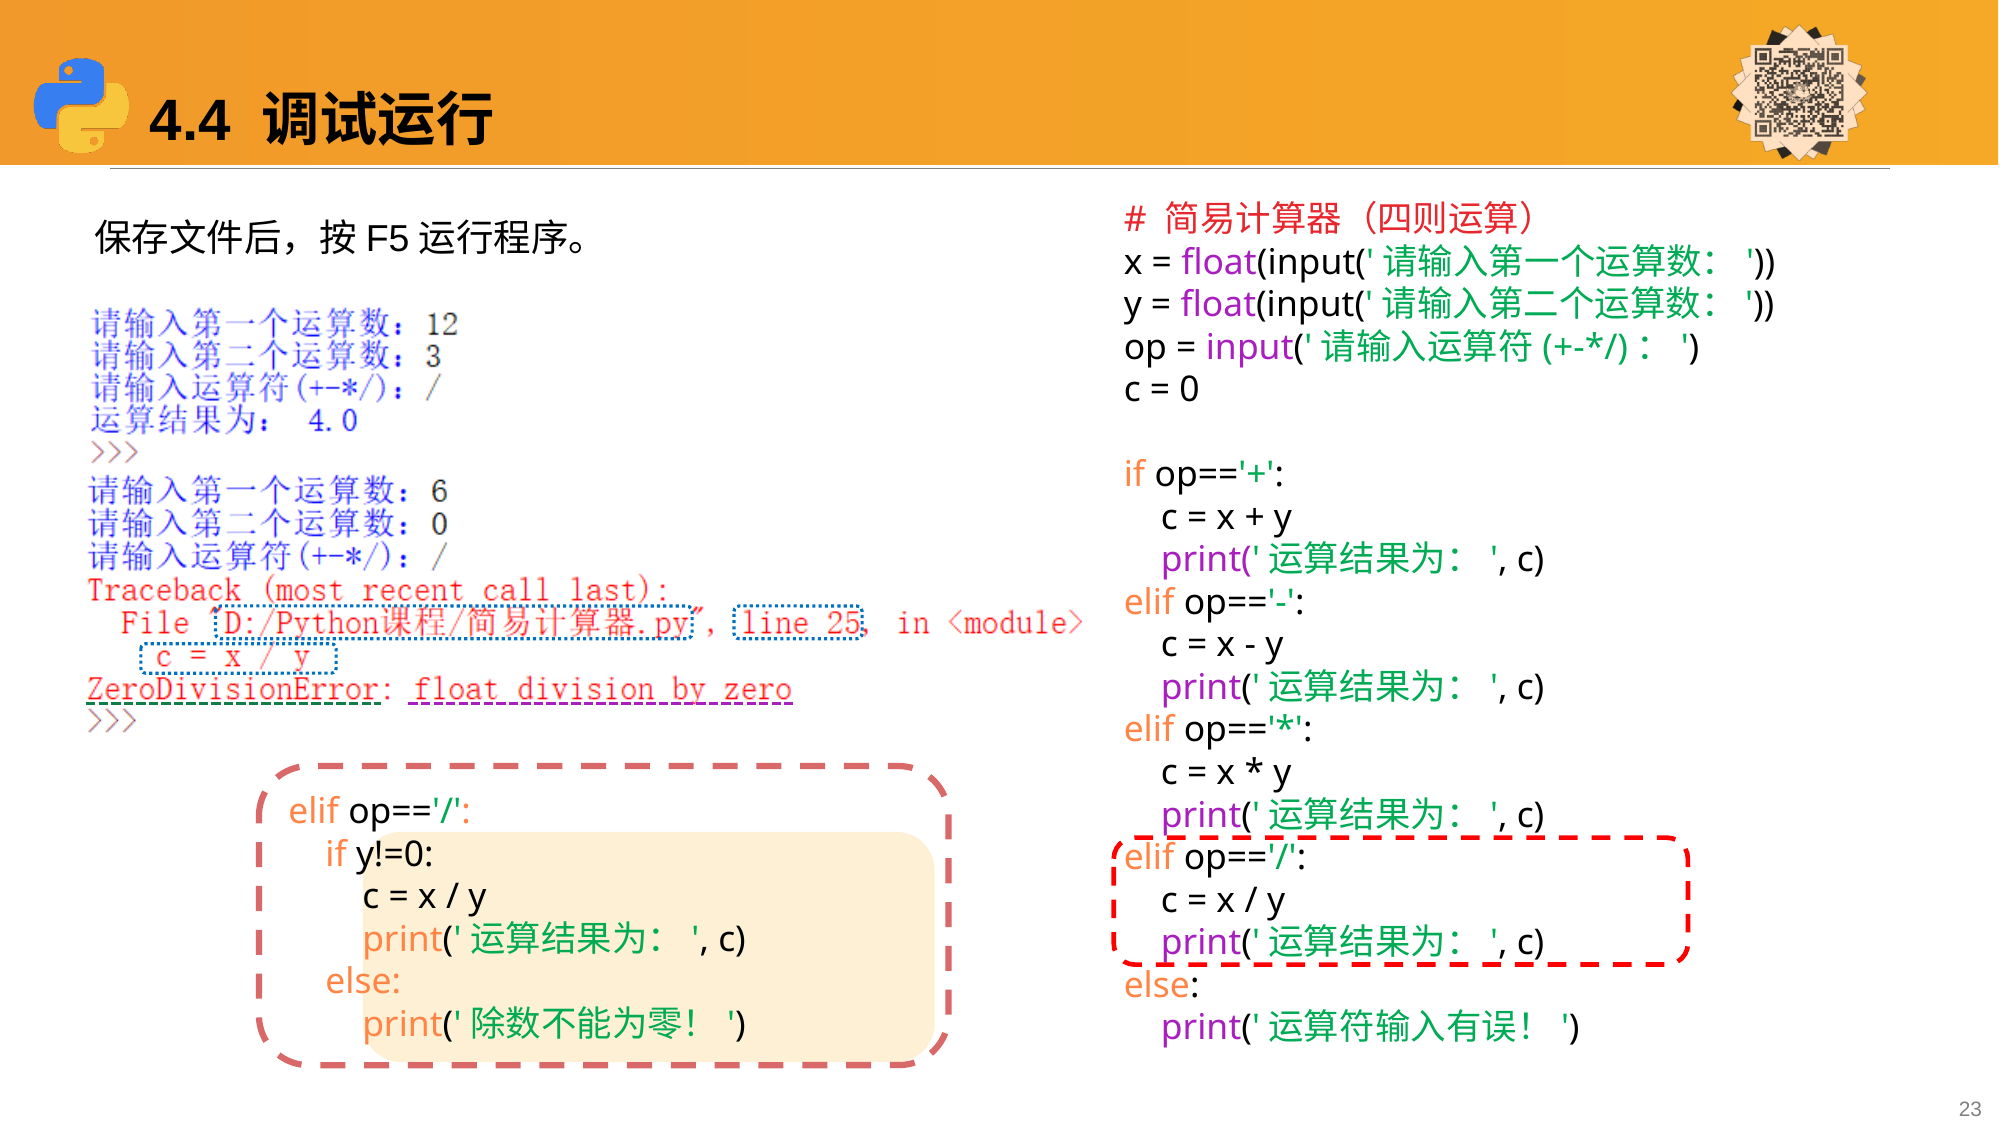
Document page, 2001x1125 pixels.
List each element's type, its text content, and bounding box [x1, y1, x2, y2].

text_box elif op=='/': if y!=0: c = x / y print('运算结果为：', c) else: print('除数不能为零！') [258, 766, 949, 1066]
text_box [1519, 1091, 1997, 1125]
picture [87, 298, 479, 465]
picture [84, 469, 1093, 734]
text_box [1112, 836, 1690, 966]
text_box # 简易计算器（四则运算） x = float(input('请输入第一个运算数：')) y = float(input('请输入第二个运算数：')) op = input('请输入运算符(+-*/)：') c = 0 if op=='+': c = x + y print('运算结果为：', c) elif op=='-': c = x - y print('运算结果为：', c) elif op=='*': c = x * y print('运算结果为：', c) elif op=='/': c = x / y print('运算结果为：', c) else: print('运算符输入有误！') [1109, 188, 1926, 1055]
text_box 保存文件后，按F5运行程序。 [79, 206, 816, 267]
title 4.4 调试运行 [134, 0, 1226, 161]
picture [1726, 19, 1872, 166]
picture [20, 45, 141, 166]
